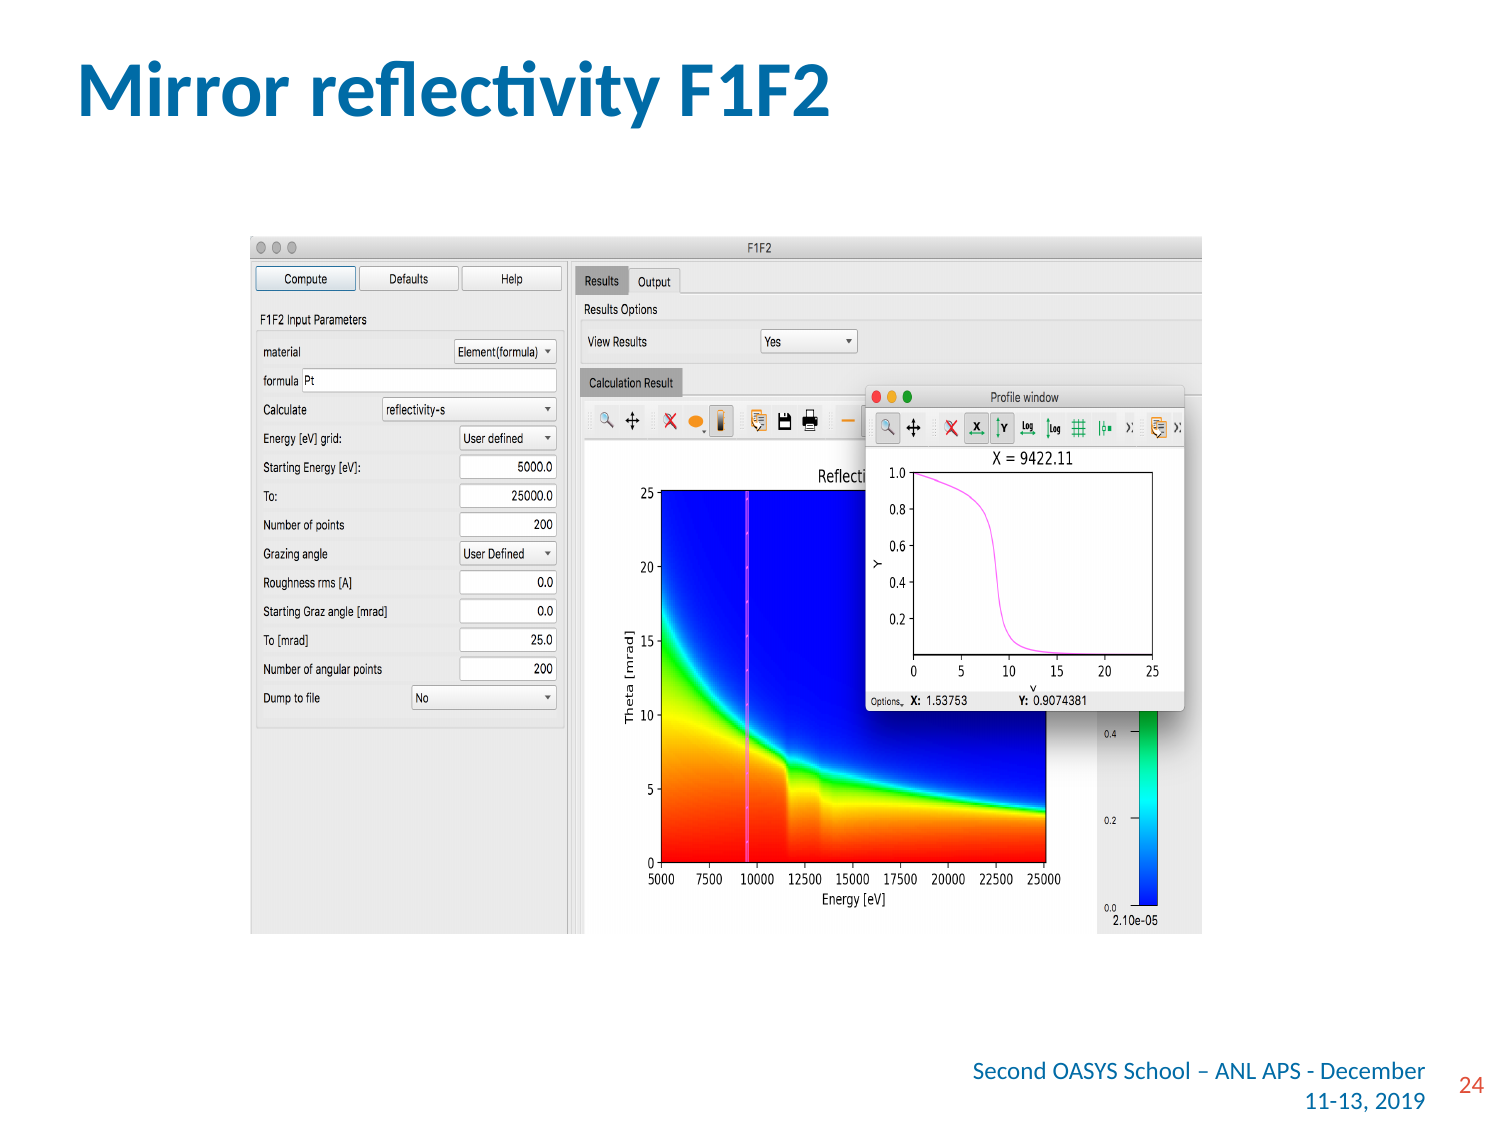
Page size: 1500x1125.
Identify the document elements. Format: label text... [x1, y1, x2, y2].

picture [250, 236, 1202, 935]
text_box Second OASYS School – ANL APS - December 11-13, 2019 [939, 1054, 1441, 1115]
text_box Mirror reflectivity F1F2 [61, 40, 1217, 228]
text_box 24 [1438, 1056, 1500, 1118]
